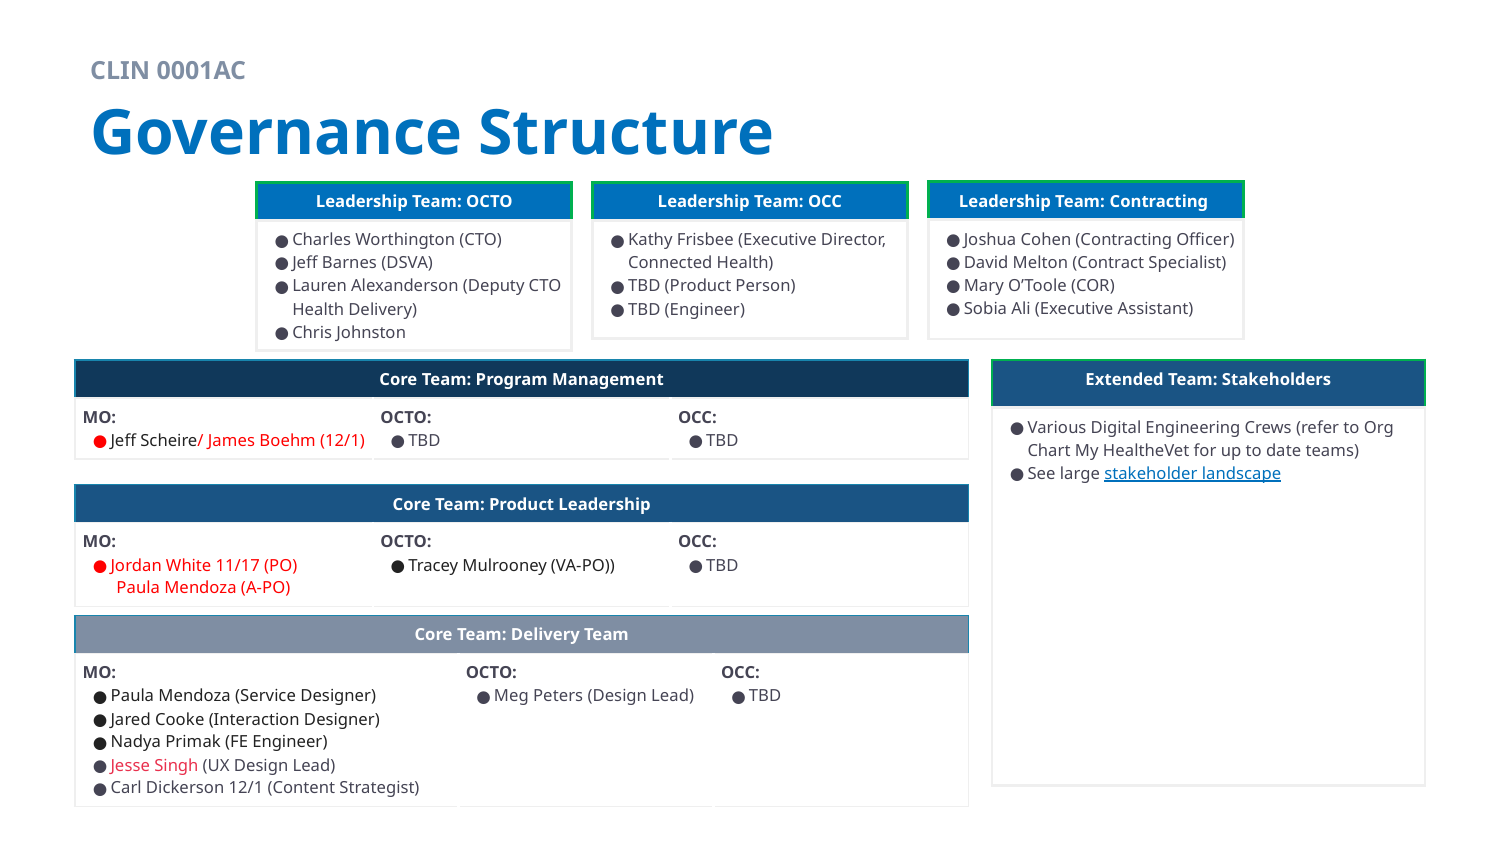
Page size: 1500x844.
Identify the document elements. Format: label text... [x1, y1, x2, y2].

table_cell Kathy Frisbee (Executive Director, Connected Health) TBD (Product Person) TBD (Engineer) [594, 222, 906, 337]
table_header Leadership Team: Contracting [930, 188, 1242, 218]
table_cell Charles Worthington (CTO) Jeff Barnes (DSVA) Lauren Alexanderson (Deputy CTO Health Delivery) Chris Johnston [258, 222, 570, 349]
table_cell Joshua Cohen (Contracting Officer) David Melton (Contract Specialist) Mary O’Toole (COR) Sobia Ali (Executive Assistant) [930, 221, 1242, 338]
table_header Core Team: Program Management [76, 361, 968, 397]
table_header Extended Team: Stakeholders [993, 361, 1424, 406]
table_header Leadership Team: OCTO [258, 188, 570, 219]
title Governance Structure [75, 84, 1425, 188]
table_cell OCTO: Tracey Mulrooney (VA-PO)) [374, 523, 669, 606]
table_cell OCC: TBD [672, 523, 968, 606]
table_cell OCC: TBD [672, 399, 968, 458]
table_cell OCTO: TBD [374, 399, 669, 458]
table_cell MO: Paula Mendoza (Service Designer) Jared Cooke (Interaction Designer) Nadya Primak (FE Engineer) Jesse Singh (UX Design Lead) Carl Dickerson 12/1 (Content Strategist) [76, 654, 457, 806]
table_cell MO: Jeff Scheire/ James Boehm (12/1) [76, 399, 372, 458]
table_header Core Team: Delivery Team [76, 616, 968, 653]
table_header Leadership Team: OCC [594, 188, 906, 219]
list CLIN 0001AC [75, 40, 1425, 84]
table_cell MO: Jordan White 11/17 (PO) Paula Mendoza (A-PO) [76, 523, 372, 606]
table_header Core Team: Product Leadership [76, 485, 968, 522]
table_cell OCC: TBD [715, 654, 968, 806]
table_cell Various Digital Engineering Crews (refer to Org Chart My HealtheVet for up to date teams) See large stakeholder landscape [993, 409, 1424, 784]
table_cell OCTO: Meg Peters (Design Lead) [460, 654, 712, 806]
